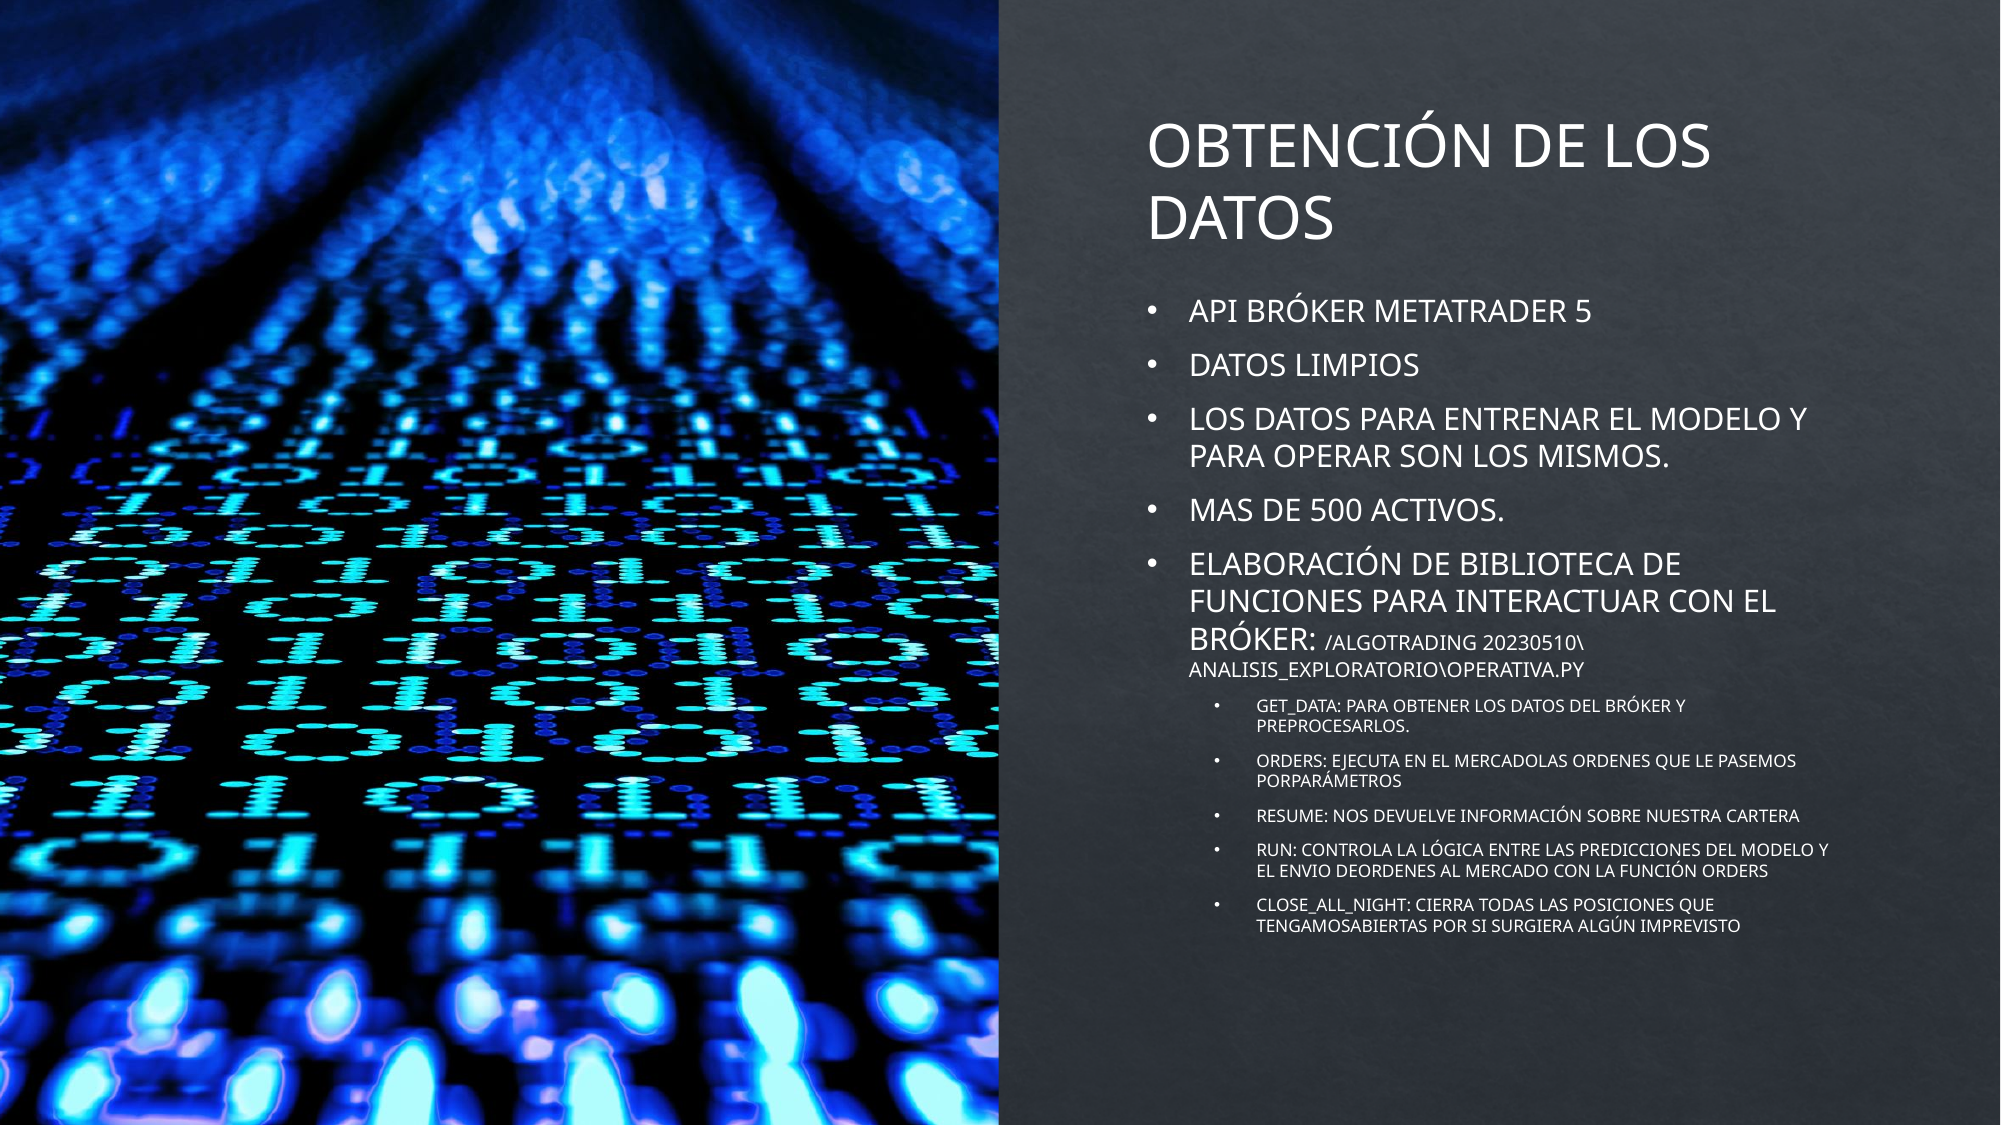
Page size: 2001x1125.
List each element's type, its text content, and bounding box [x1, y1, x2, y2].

title Obtención de los datos [1131, 99, 1877, 260]
list API bróker Metatrader 5 Datos limpios Los datos para entrenar el modelo y para operar son los mismos. Mas de 500 activos. Elaboración de biblioteca de funciones para interactuar con el bróker: /ALGOTRADING 20230510\Analisis_exploratorio\operativa.py get_data: para obtener los datos del bróker y preprocesarlos. orders: ejecuta en el mercadolas ordenes que le pasemos porparámetros resume: nos devuelve información sobre nuestra cartera run: controla la lógica entre las predicciones del modelo y el envio deordenes al mercado con la función orders close_all_night: cierra todas las posiciones que tengamosabiertas por si surgiera algún imprevisto [1131, 284, 1855, 950]
picture [0, 0, 999, 1125]
picture [985, 846, 999, 857]
